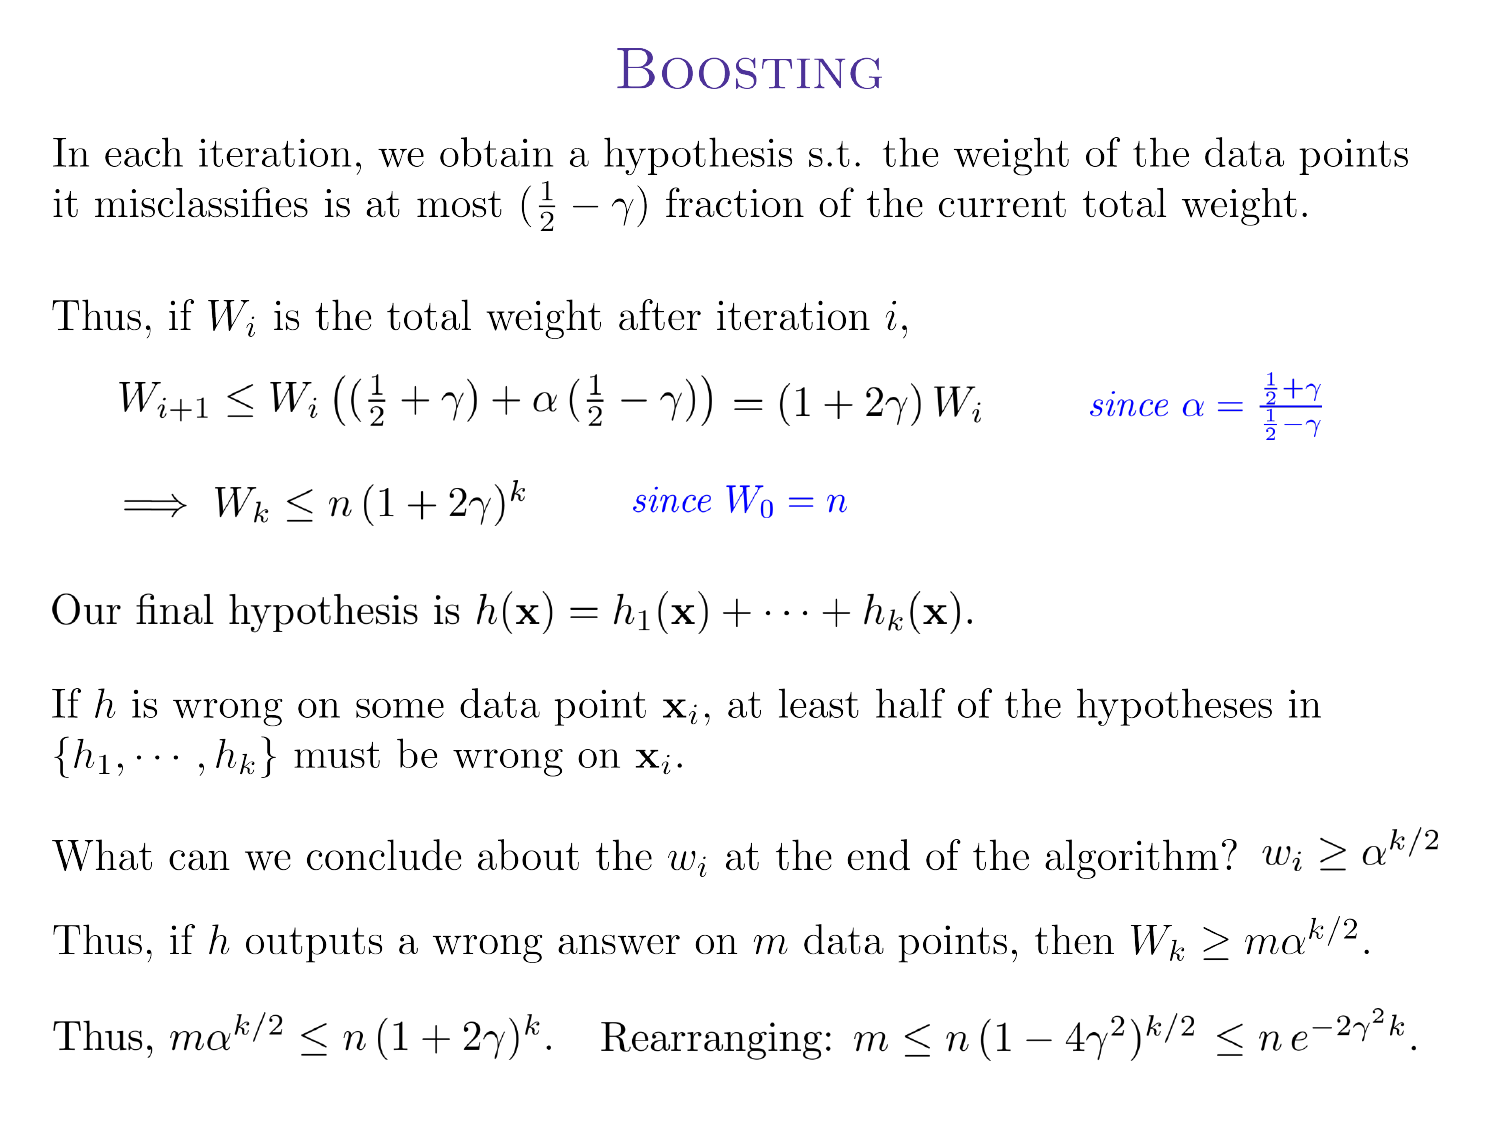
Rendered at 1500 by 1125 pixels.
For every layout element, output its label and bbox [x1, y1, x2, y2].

picture [53, 916, 1369, 963]
picture [53, 137, 1408, 232]
picture [1089, 372, 1322, 441]
picture [124, 480, 525, 527]
picture [733, 383, 981, 426]
picture [601, 1013, 1194, 1061]
picture [52, 839, 1237, 879]
picture [119, 374, 712, 426]
picture [617, 48, 883, 90]
picture [52, 591, 972, 634]
picture [1216, 1007, 1416, 1056]
picture [52, 688, 1321, 779]
picture [1262, 827, 1438, 872]
picture [632, 485, 848, 518]
picture [53, 1012, 552, 1060]
picture [52, 299, 907, 339]
